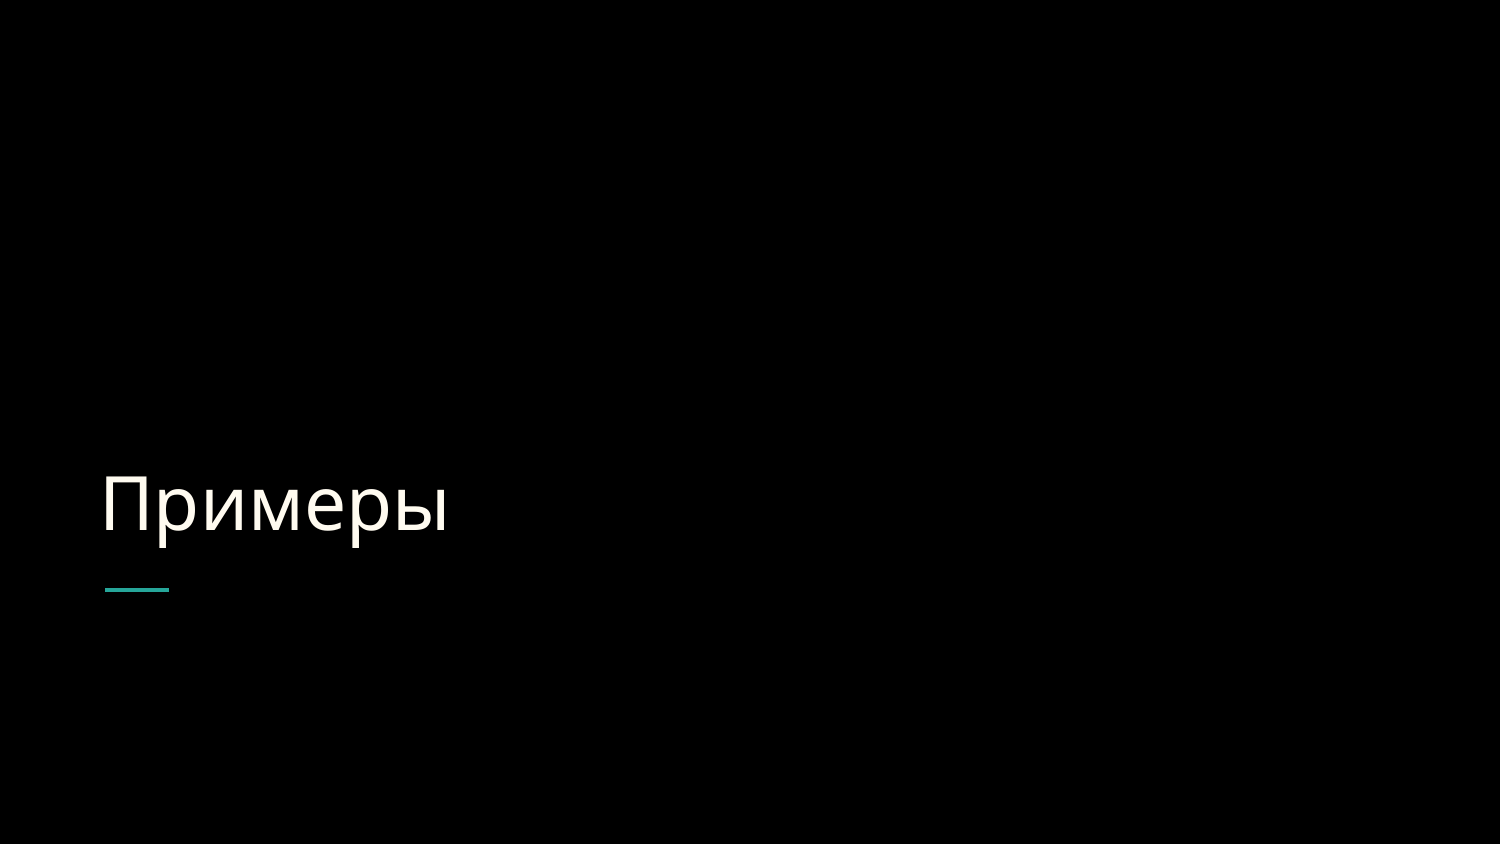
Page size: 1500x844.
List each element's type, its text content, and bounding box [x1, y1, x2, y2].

title Примеры [84, 310, 1416, 561]
